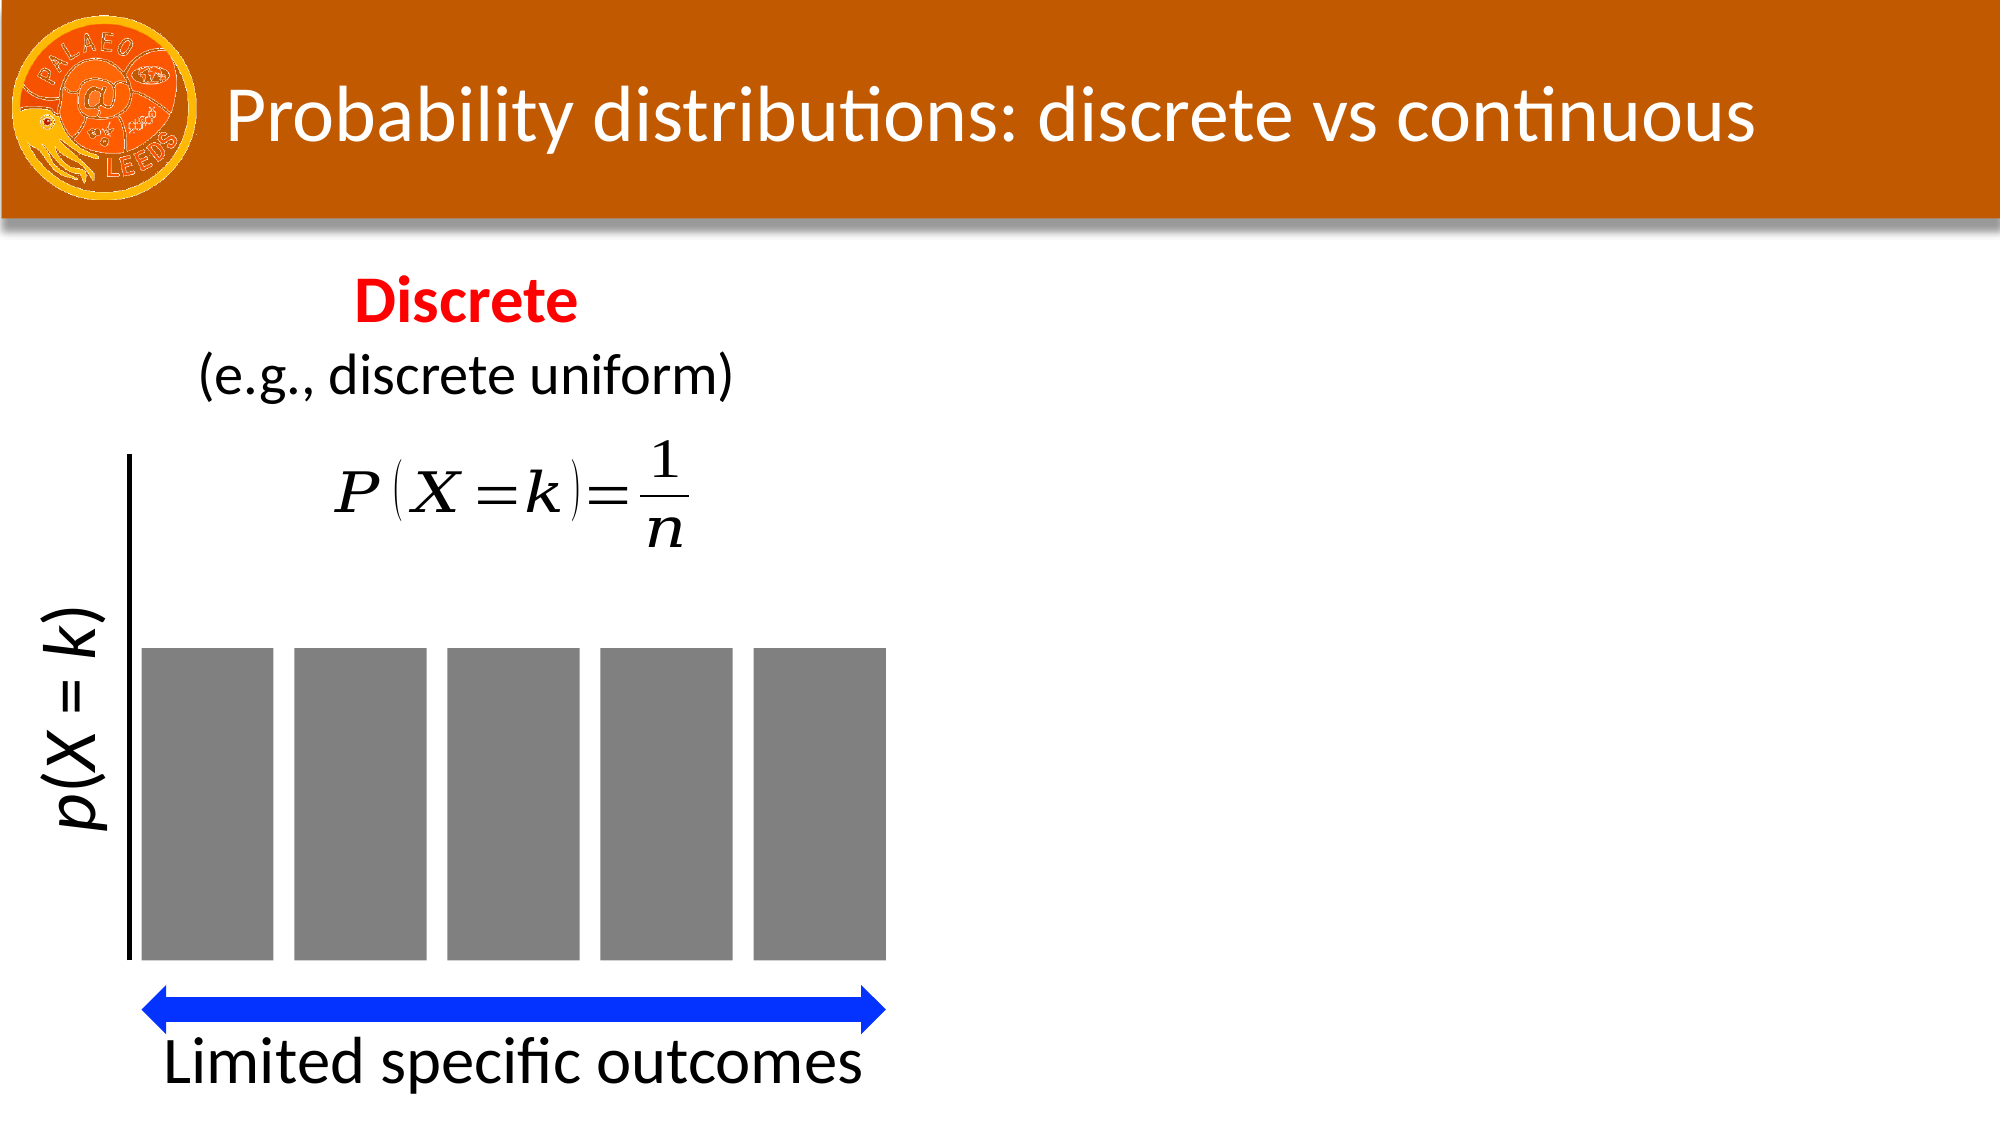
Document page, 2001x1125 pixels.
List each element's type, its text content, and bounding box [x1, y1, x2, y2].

text_box [1, 0, 2000, 219]
picture [11, 15, 197, 200]
text_box Limited specific outcomes [141, 1009, 886, 1105]
text_box [293, 647, 428, 961]
text_box [446, 647, 581, 961]
text_box Discrete (e.g., discrete uniform) [47, 248, 886, 414]
text_box [141, 647, 275, 961]
text_box [599, 647, 734, 961]
text_box Probability distributions: discrete vs continuous [210, 17, 2000, 201]
text_box [753, 647, 887, 961]
text_box [140, 982, 888, 1011]
text_box p(X = k) [13, 465, 119, 971]
